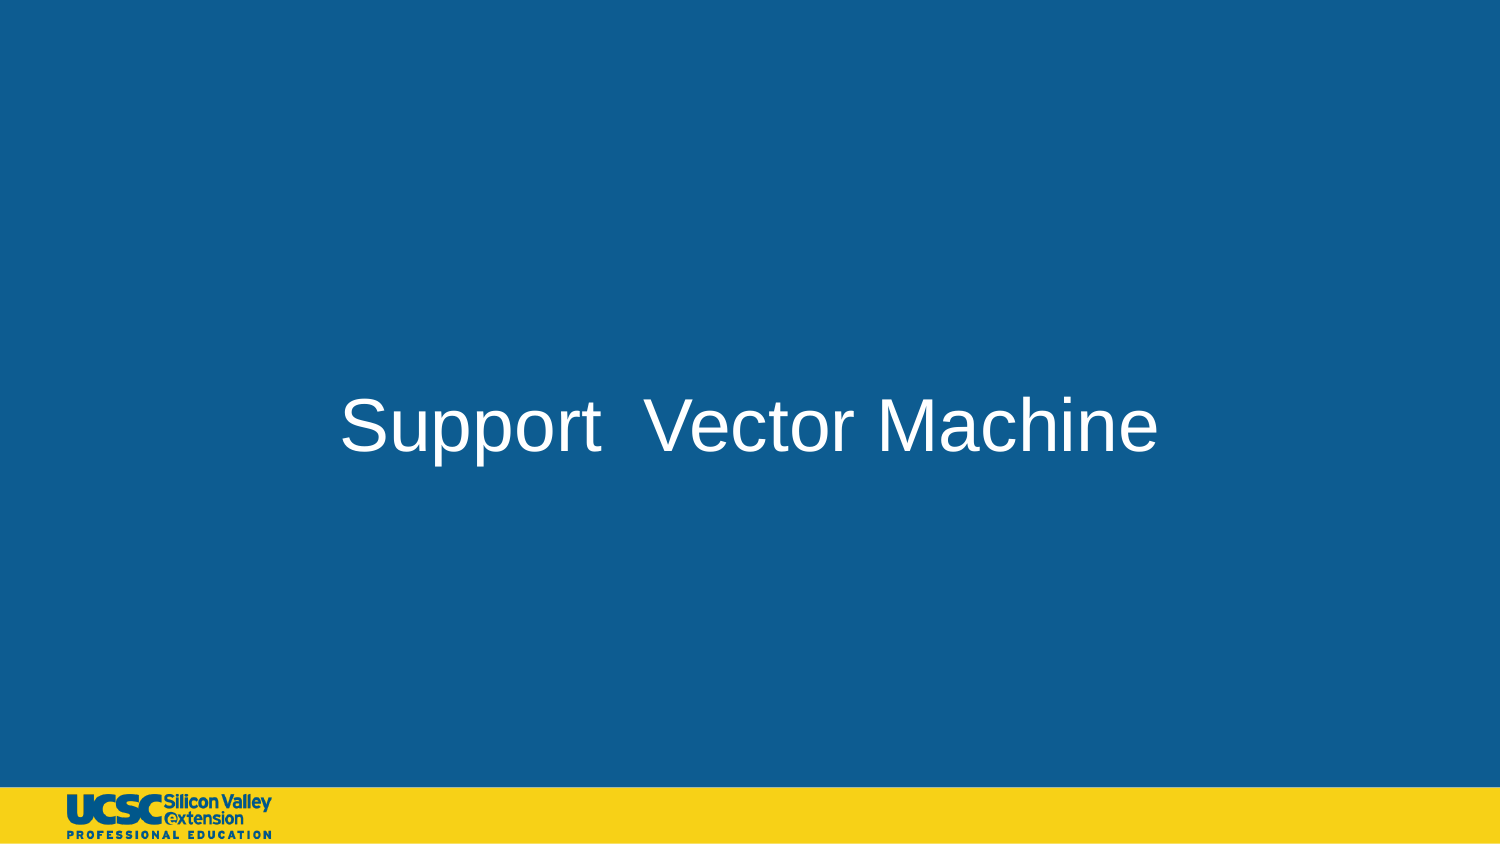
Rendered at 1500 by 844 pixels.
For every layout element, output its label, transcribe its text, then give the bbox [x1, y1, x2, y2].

picture [60, 788, 277, 844]
title Support Vector Machine [51, 352, 1449, 491]
